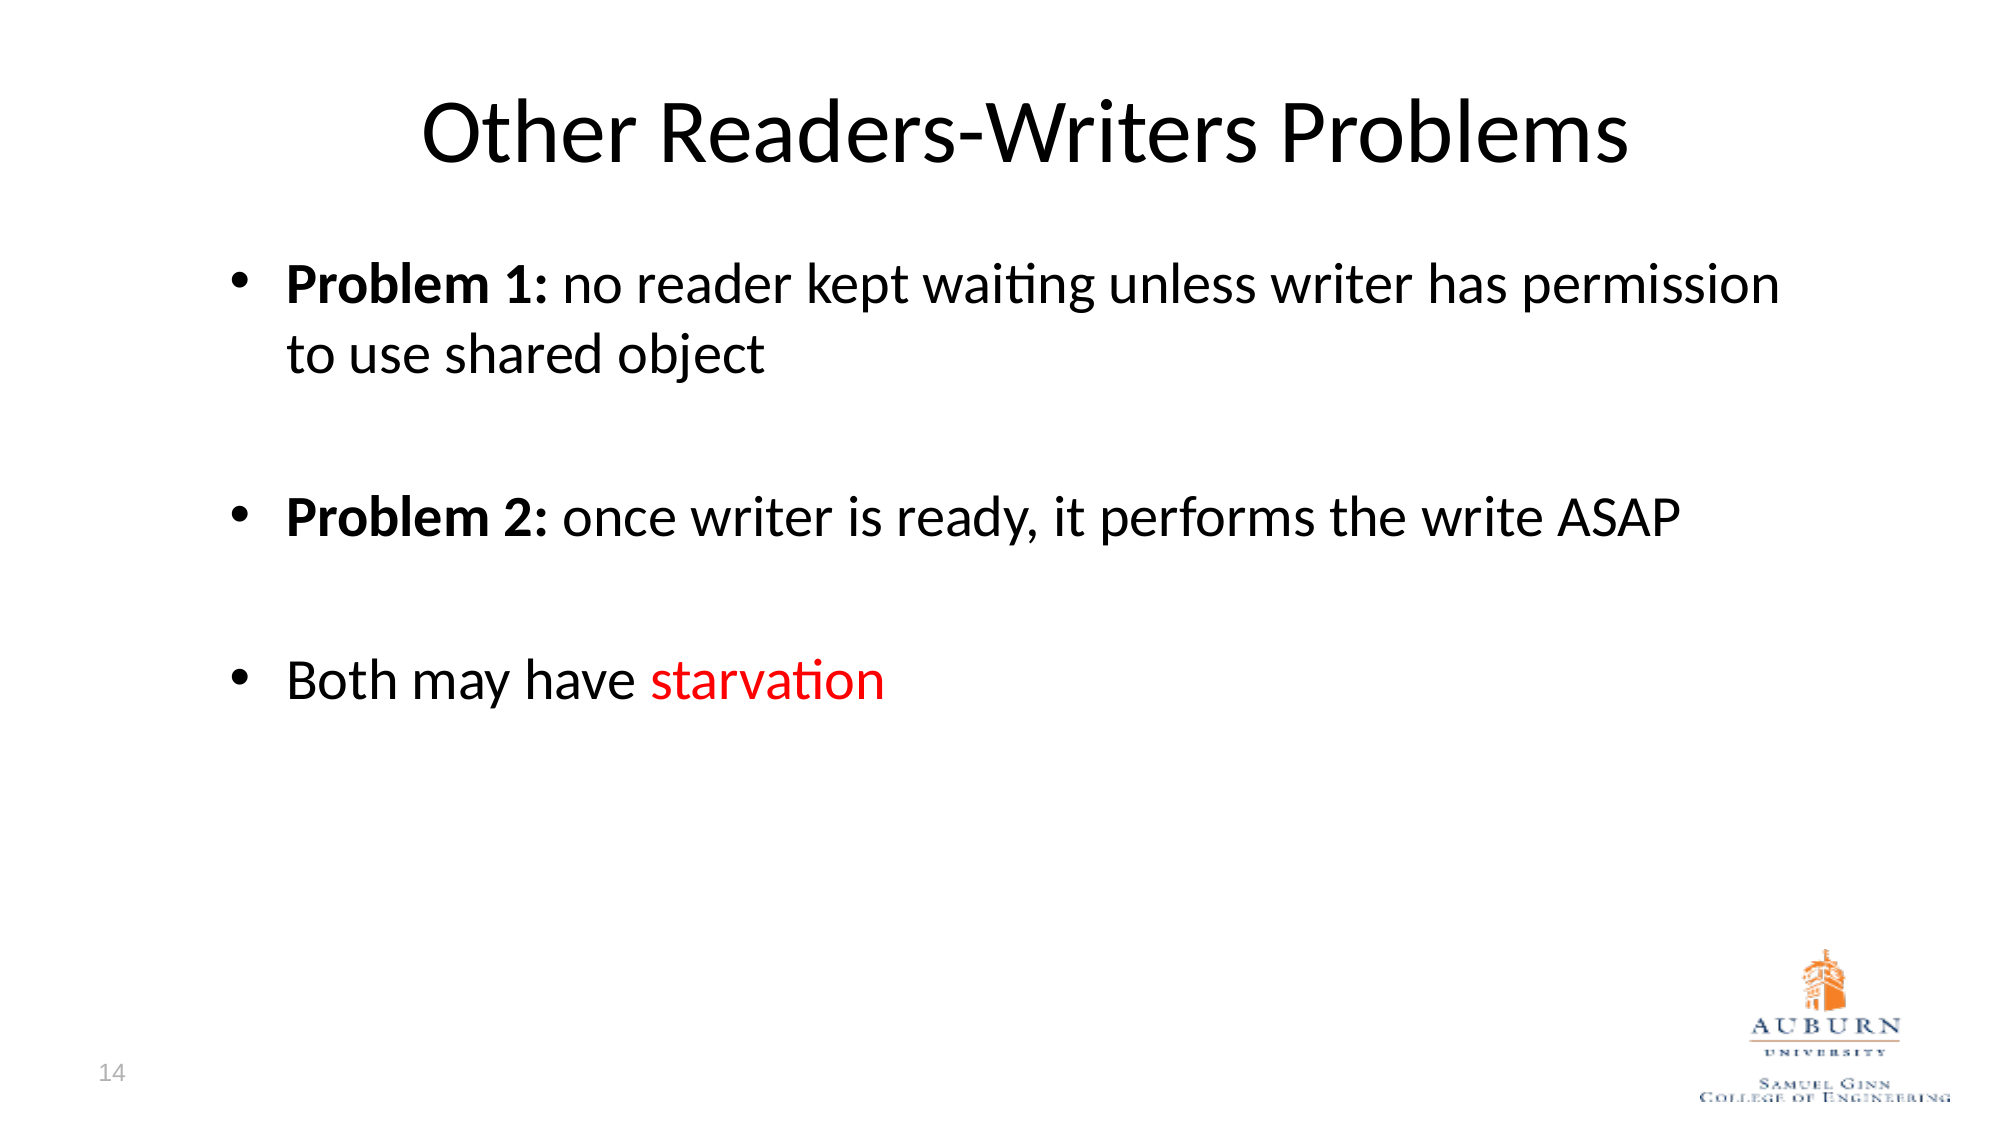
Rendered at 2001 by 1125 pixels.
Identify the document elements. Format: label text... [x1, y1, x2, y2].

picture [1700, 949, 1950, 1102]
slide_number 14 [83, 1041, 550, 1102]
title Other Readers-Writers Problems [362, 62, 1691, 189]
list Problem 1: no reader kept waiting unless writer has permission to use shared object Problem 2: once writer is ready, it performs the write ASAP Both may have starvation [214, 237, 1839, 912]
